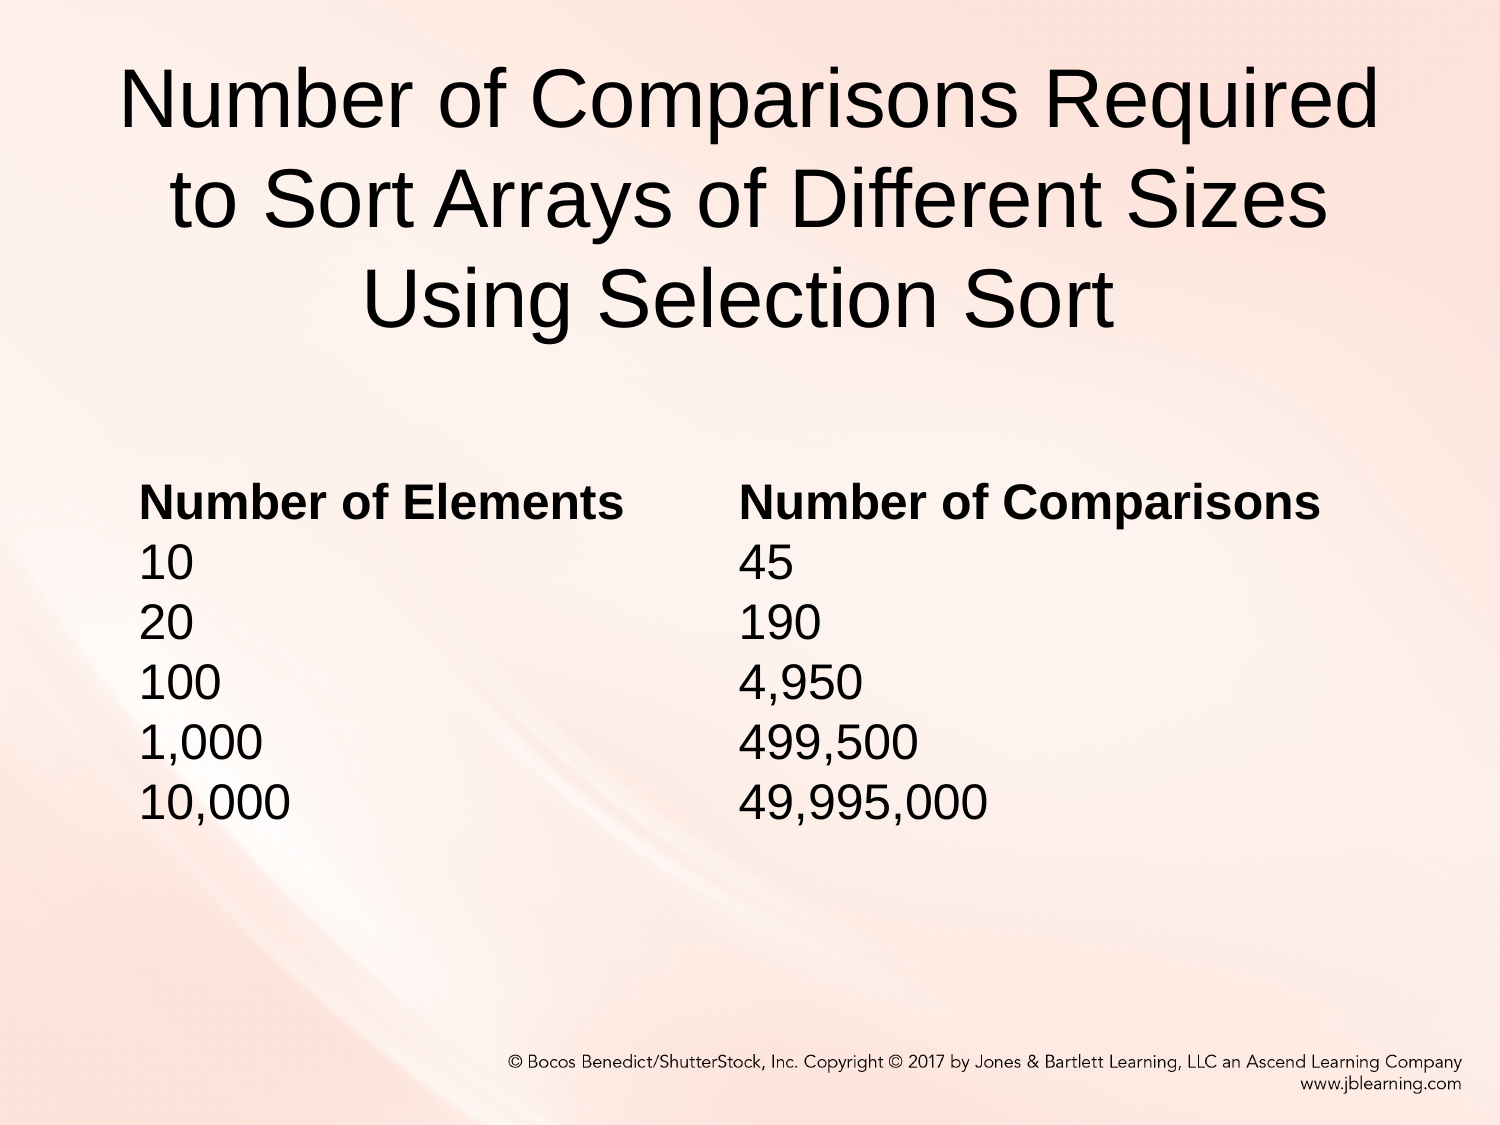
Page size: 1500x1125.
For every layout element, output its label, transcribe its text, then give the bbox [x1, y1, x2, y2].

title Number of Comparisons Required to Sort Arrays of Different Sizes Using Selection Sort [75, 99, 1425, 288]
text_box Number of Elements Number of Comparisons 10 45 20 190 100 4,950 1,000 499,500 10,000 49,995,000 [123, 462, 1377, 838]
picture [0, 0, 1500, 1125]
